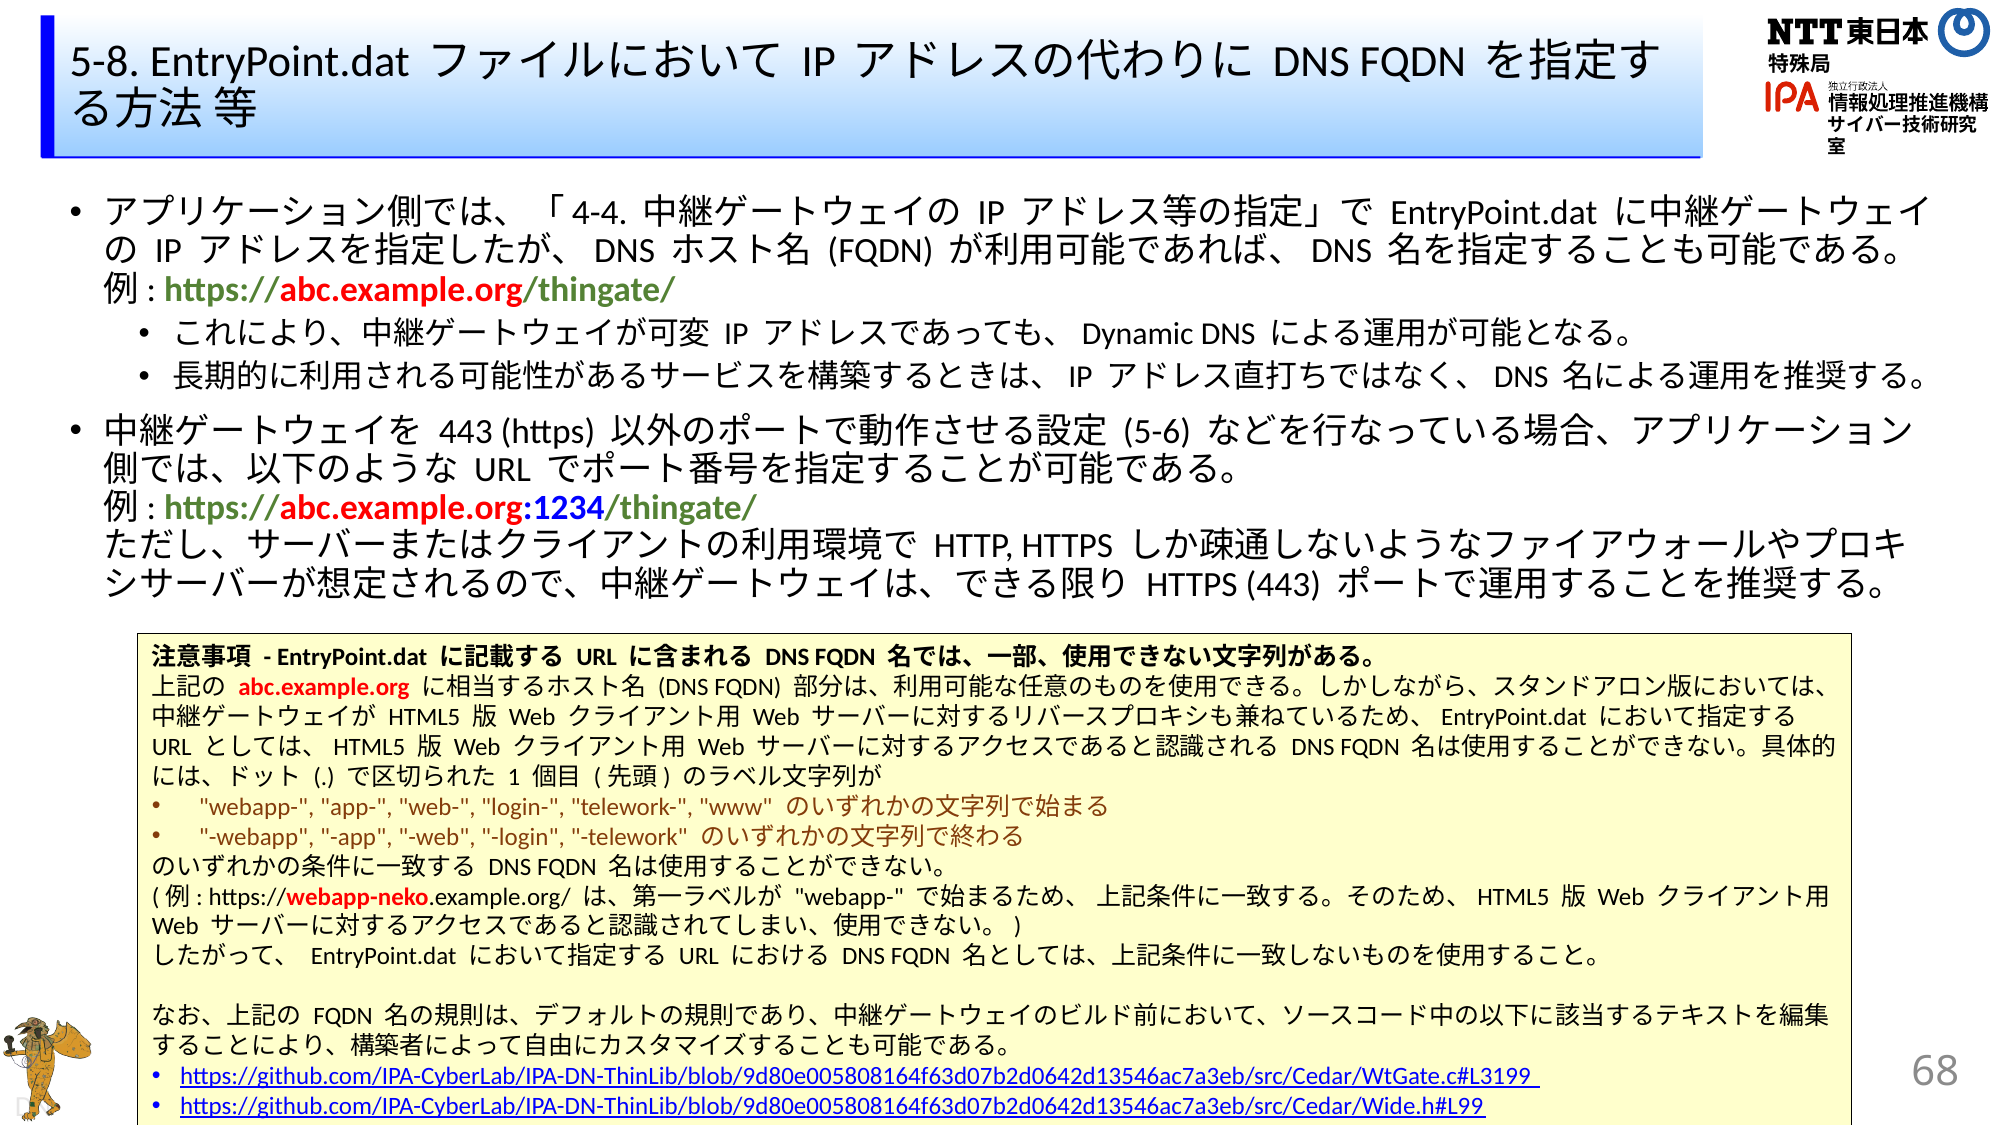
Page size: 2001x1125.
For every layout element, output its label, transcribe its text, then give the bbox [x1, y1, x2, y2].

text_box 注意事項 - EntryPoint.dat に記載する URL に含まれる DNS FQDN 名では、一部、使用できない文字列がある。 上記の abc.example.org に相当するホスト名 (DNS FQDN) 部分は、利用可能な任意のものを使用できる。しかしながら、スタンドアロン版においては、中継ゲートウェイが HTML5 版 Web クライアント用 Web サーバーに対するリバースプロキシも兼ねているため、EntryPoint.dat において指定する URL としては、HTML5 版 Web クライアント用 Web サーバーに対するアクセスであると認識される DNS FQDN 名は使用することができない。具体的には、ドット (.) で区切られた 1 個目 (先頭) のラベル文字列が "webapp-", "app-", "web-", "login-", "telework-", "www" のいずれかの文字列で始まる "-webapp", "-app", "-web", "-login", "-telework" のいずれかの文字列で終わる のいずれかの条件に一致する DNS FQDN 名は使用することができない。 (例: https://webapp-neko.example.org/ は、第一ラベルが "webapp-" で始まるため、 上記条件に一致する。そのため、HTML5 版 Web クライアント用 Web サーバーに対するアクセスであると認識されてしまい、使用できない。) したがって、 EntryPoint.dat において指定する URL における DNS FQDN 名としては、上記条件に一致しないものを使用すること。 なお、上記の FQDN 名の規則は、デフォルトの規則であり、中継ゲートウェイのビルド前において、ソースコード中の以下に該当するテキストを編集することにより、構築者によって自由にカスタマイズすることも可能である。 https://github.com/IPA-CyberLab/IPA-DN-ThinLib/blob/9d80e005808164f63d07b2d0642d13546ac7a3eb/src/Cedar/WtGate.c#L3199 https://github.com/IPA-CyberLab/IPA-DN-ThinLib/blob/9d80e005808164f63d07b2d0642d13546ac7a3eb/src/Cedar/Wide.h#L99 [137, 633, 1852, 1125]
slide_number 68 [1852, 1042, 1975, 1103]
list アプリケーション側では、「4-4. 中継ゲートウェイの IP アドレス等の指定」で EntryPoint.dat に中継ゲートウェイの IP アドレスを指定したが、DNS ホスト名 (FQDN) が利用可能であれば、DNS 名を指定することも可能である。 例: https://abc.example.org/thingate/ これにより、中継ゲートウェイが可変 IP アドレスであっても、Dynamic DNS による運用が可能となる。 長期的に利用される可能性があるサービスを構築するときは、IP アドレス直打ちではなく、DNS 名による運用を推奨する。 中継ゲートウェイを 443 (https) 以外のポートで動作させる設定 (5-6) などを行なっている場合、アプリケーション側では、以下のような URL でポート番号を指定することが可能である。 例: https://abc.example.org:1234/thingate/ ただし、サーバーまたはクライアントの利用環境で HTTP, HTTPS しか疎通しないようなファイアウォールやプロキシサーバーが想定されるので、中継ゲートウェイは、できる限り HTTPS (443) ポートで運用することを推奨する。 [54, 186, 1949, 621]
title 5-8. EntryPoint.dat ファイルにおいて IP アドレスの代わりに DNS FQDN を指定する方法 等 [54, 30, 1703, 143]
